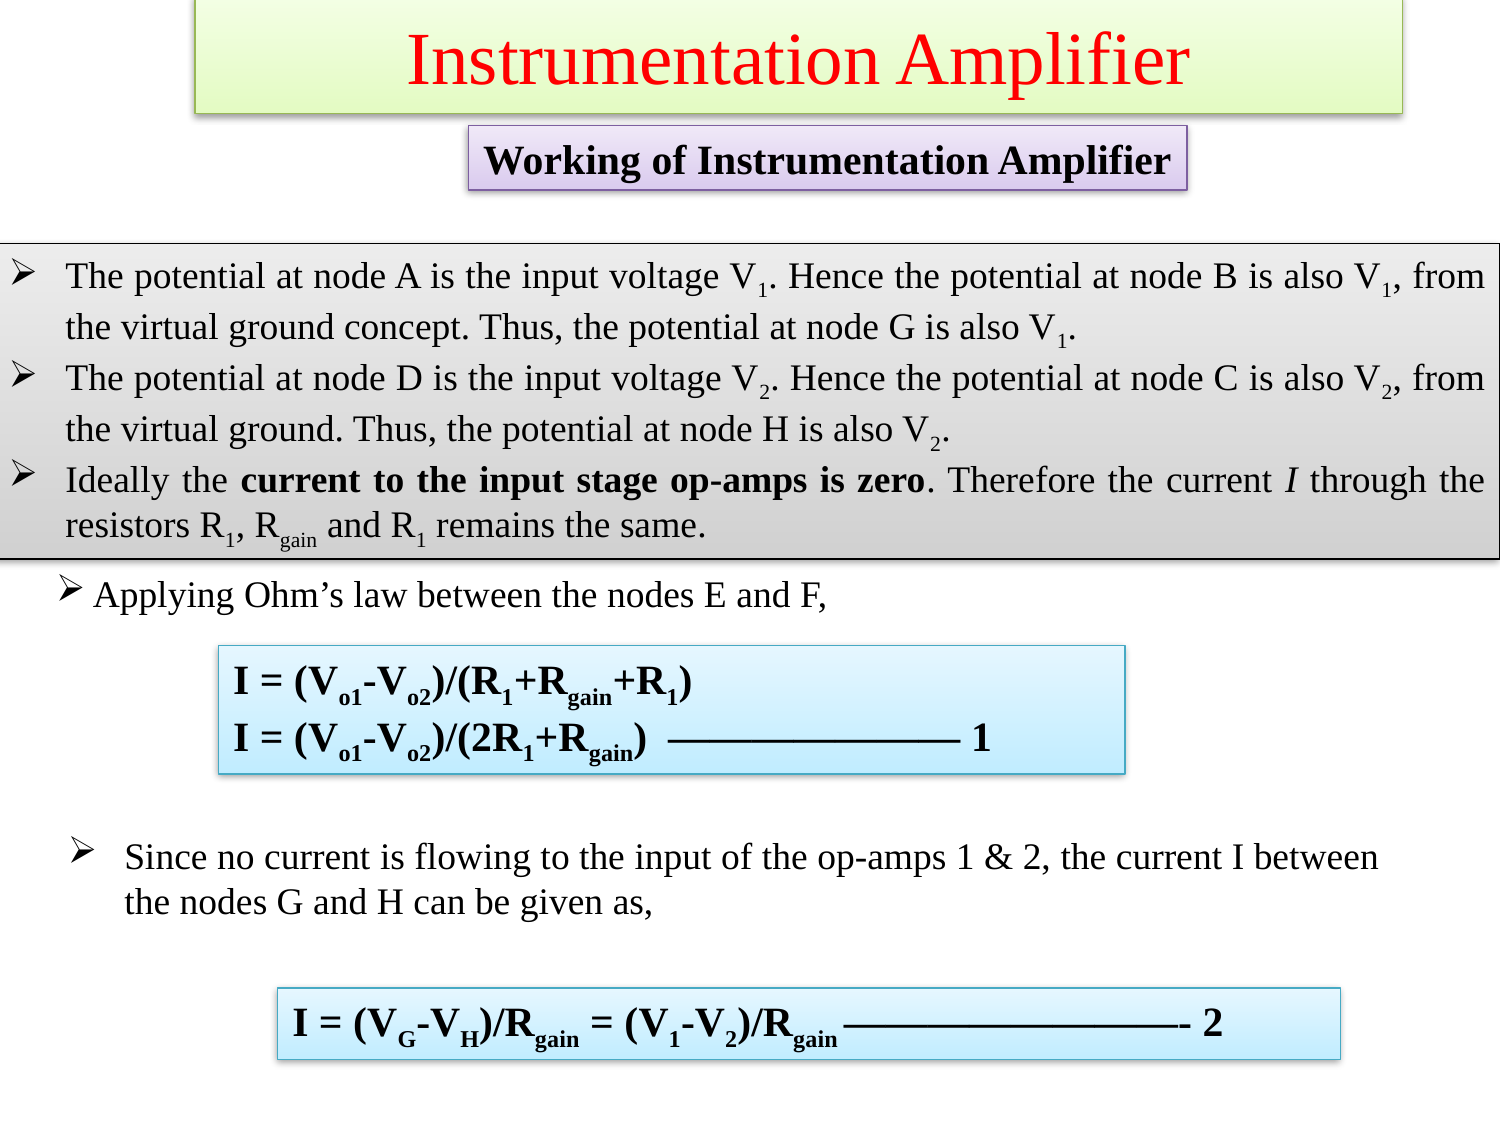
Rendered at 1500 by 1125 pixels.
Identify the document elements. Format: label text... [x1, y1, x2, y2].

text_box Applying Ohm’s law between the nodes E and F, [41, 562, 1105, 623]
text_box Working of Instrumentation Amplifier [468, 125, 1188, 191]
text_box Since no current is flowing to the input of the op-amps 1 & 2, the current I between the nodes G and H can be given as, [53, 824, 1424, 930]
title Instrumentation Amplifier [194, 0, 1403, 114]
text_box The potential at node A is the input voltage V1. Hence the potential at node B is also V1, from the virtual ground concept. Thus, the potential at node G is also V1. The potential at node D is the input voltage V2. Hence the potential at node C is also V2, from the virtual ground. Thus, the potential at node H is also V2. Ideally the current to the input stage op-amps is zero. Therefore the current I through the resistors R1, Rgain and R1 remains the same. [0, 243, 1500, 560]
text_box I = (Vo1-Vo2)/(R1+Rgain+R1) I = (Vo1-Vo2)/(2R1+Rgain) ——————— 1 [218, 645, 1126, 775]
text_box I = (VG-VH)/Rgain = (V1-V2)/Rgain ————————- 2 [277, 987, 1341, 1060]
